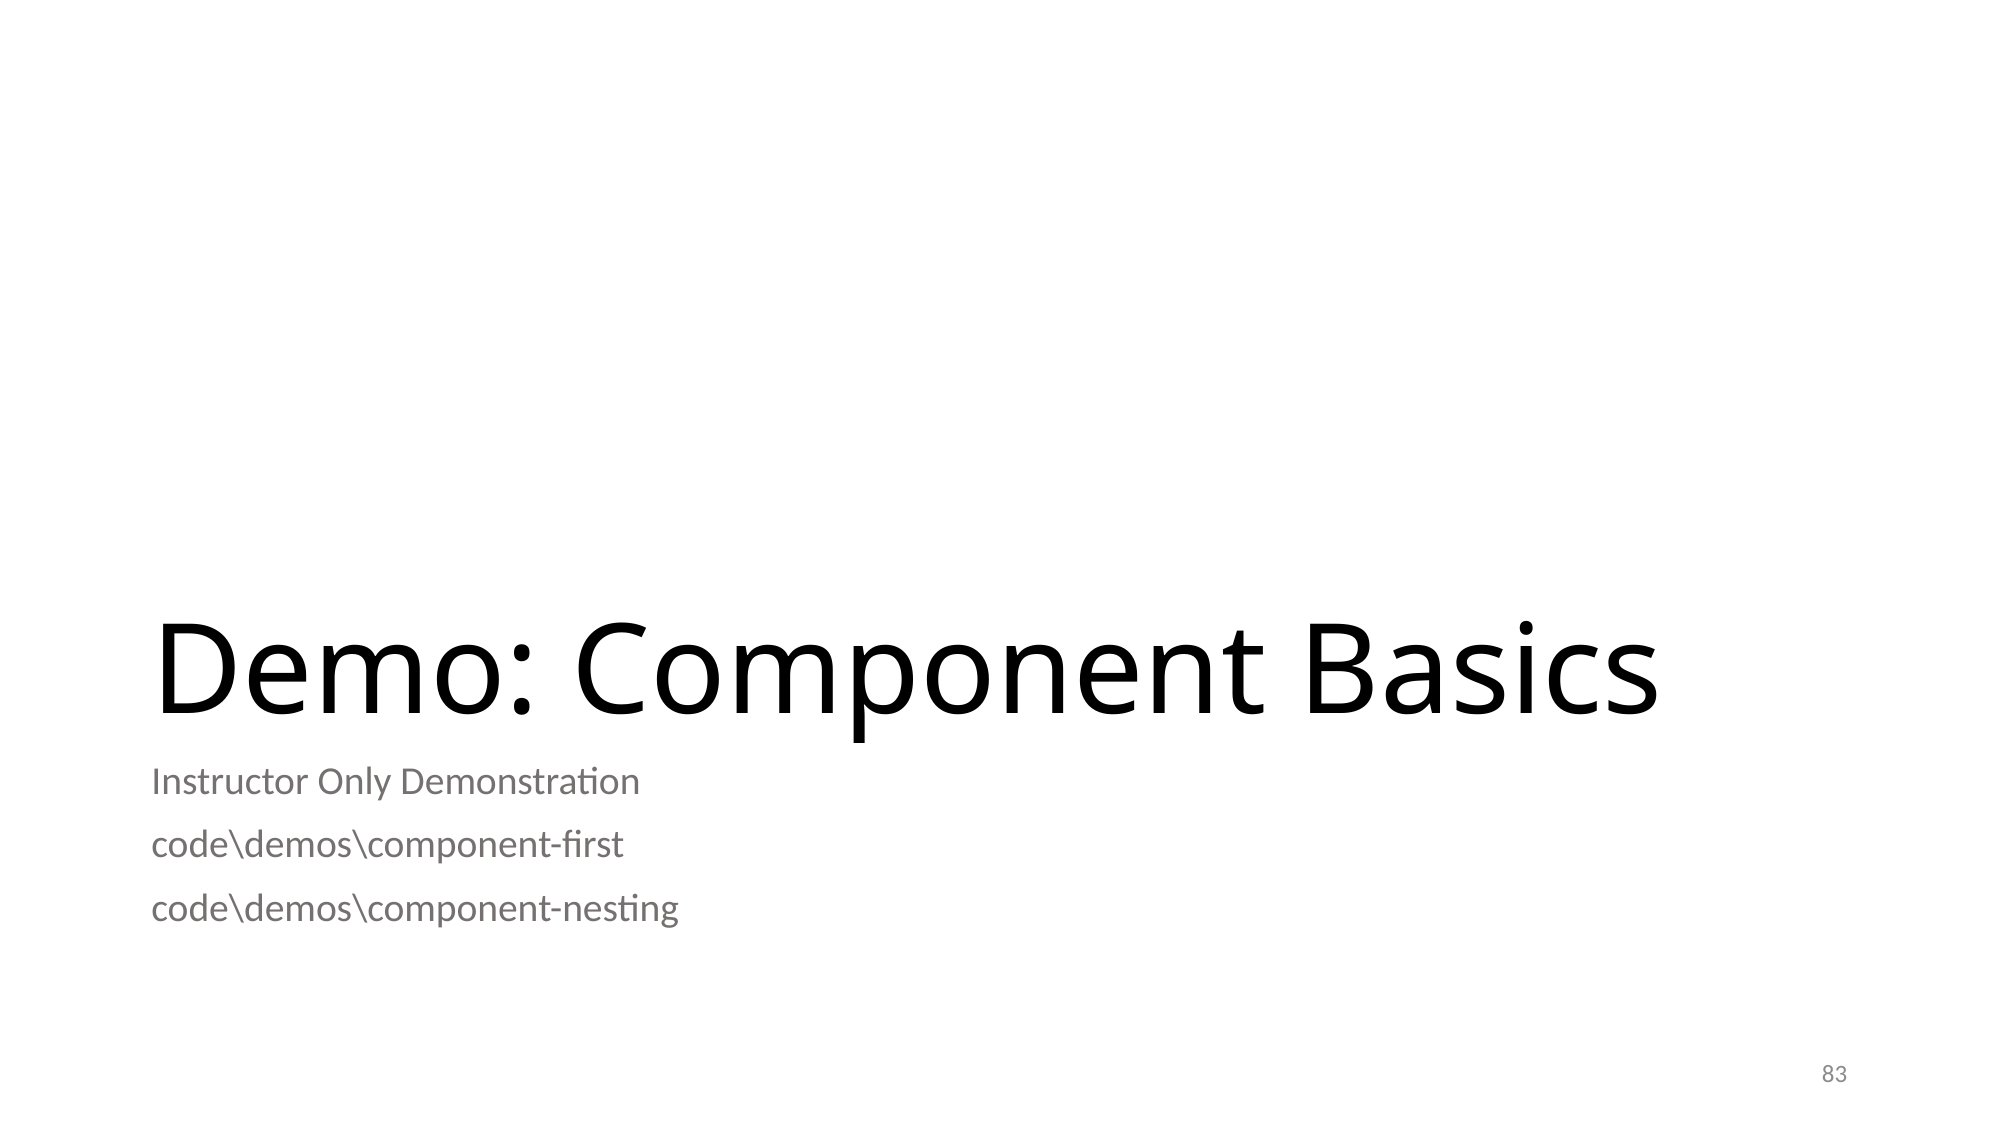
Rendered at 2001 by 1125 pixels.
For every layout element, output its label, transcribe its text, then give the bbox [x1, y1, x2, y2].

slide_number 83 [1412, 1042, 1863, 1103]
title Demo: Component Basics [136, 280, 1862, 749]
list Instructor Only Demonstration code\demos\component-first code\demos\component-nesting [136, 752, 1862, 999]
